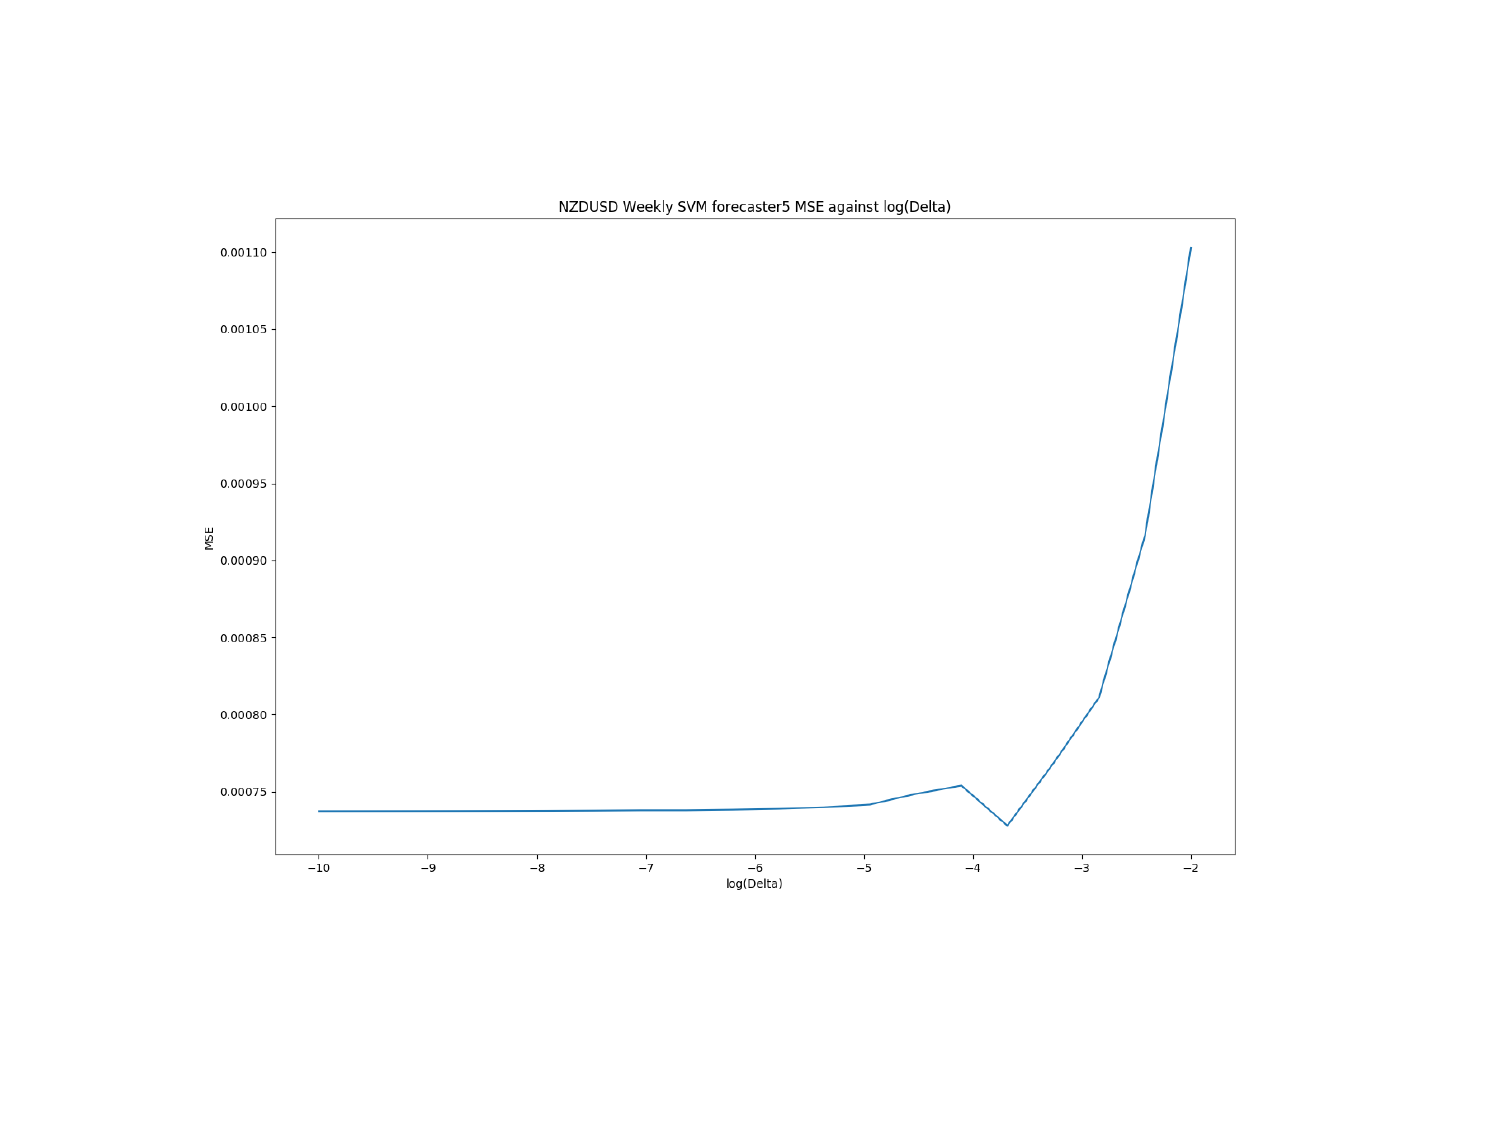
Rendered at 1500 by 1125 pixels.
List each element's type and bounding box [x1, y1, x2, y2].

picture [119, 119, 1358, 946]
